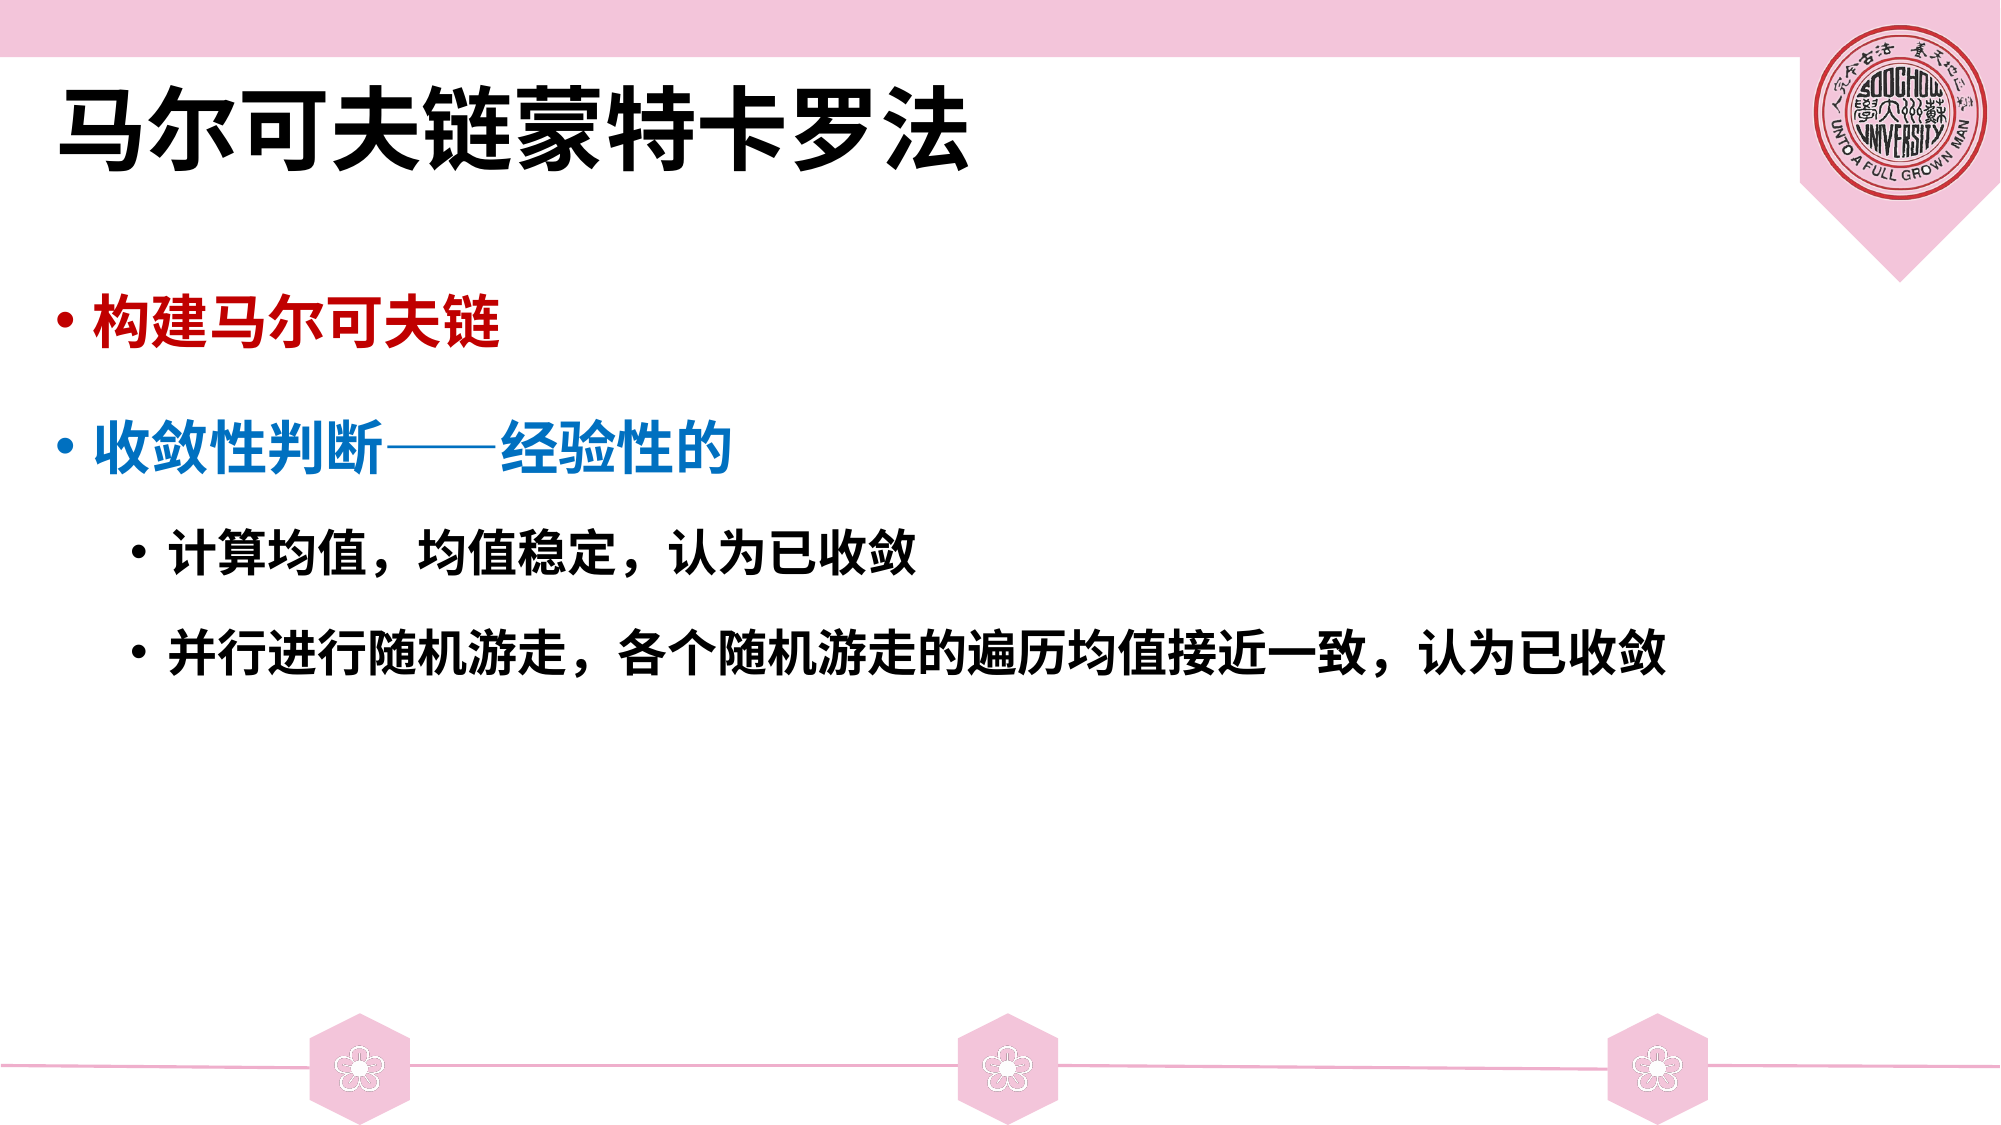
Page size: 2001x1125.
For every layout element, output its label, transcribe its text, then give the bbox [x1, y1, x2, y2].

title 马尔可夫链蒙特卡罗法 [40, 25, 1766, 242]
picture [979, 1043, 1035, 1093]
picture [1629, 1043, 1685, 1093]
picture [1811, 23, 1989, 202]
list 构建马尔可夫链 收敛性判断——经验性的 计算均值，均值稳定，认为已收敛 并行进行随机游走，各个随机游走的遍历均值接近一致，认为已收敛 [40, 242, 1954, 1028]
picture [331, 1043, 387, 1093]
